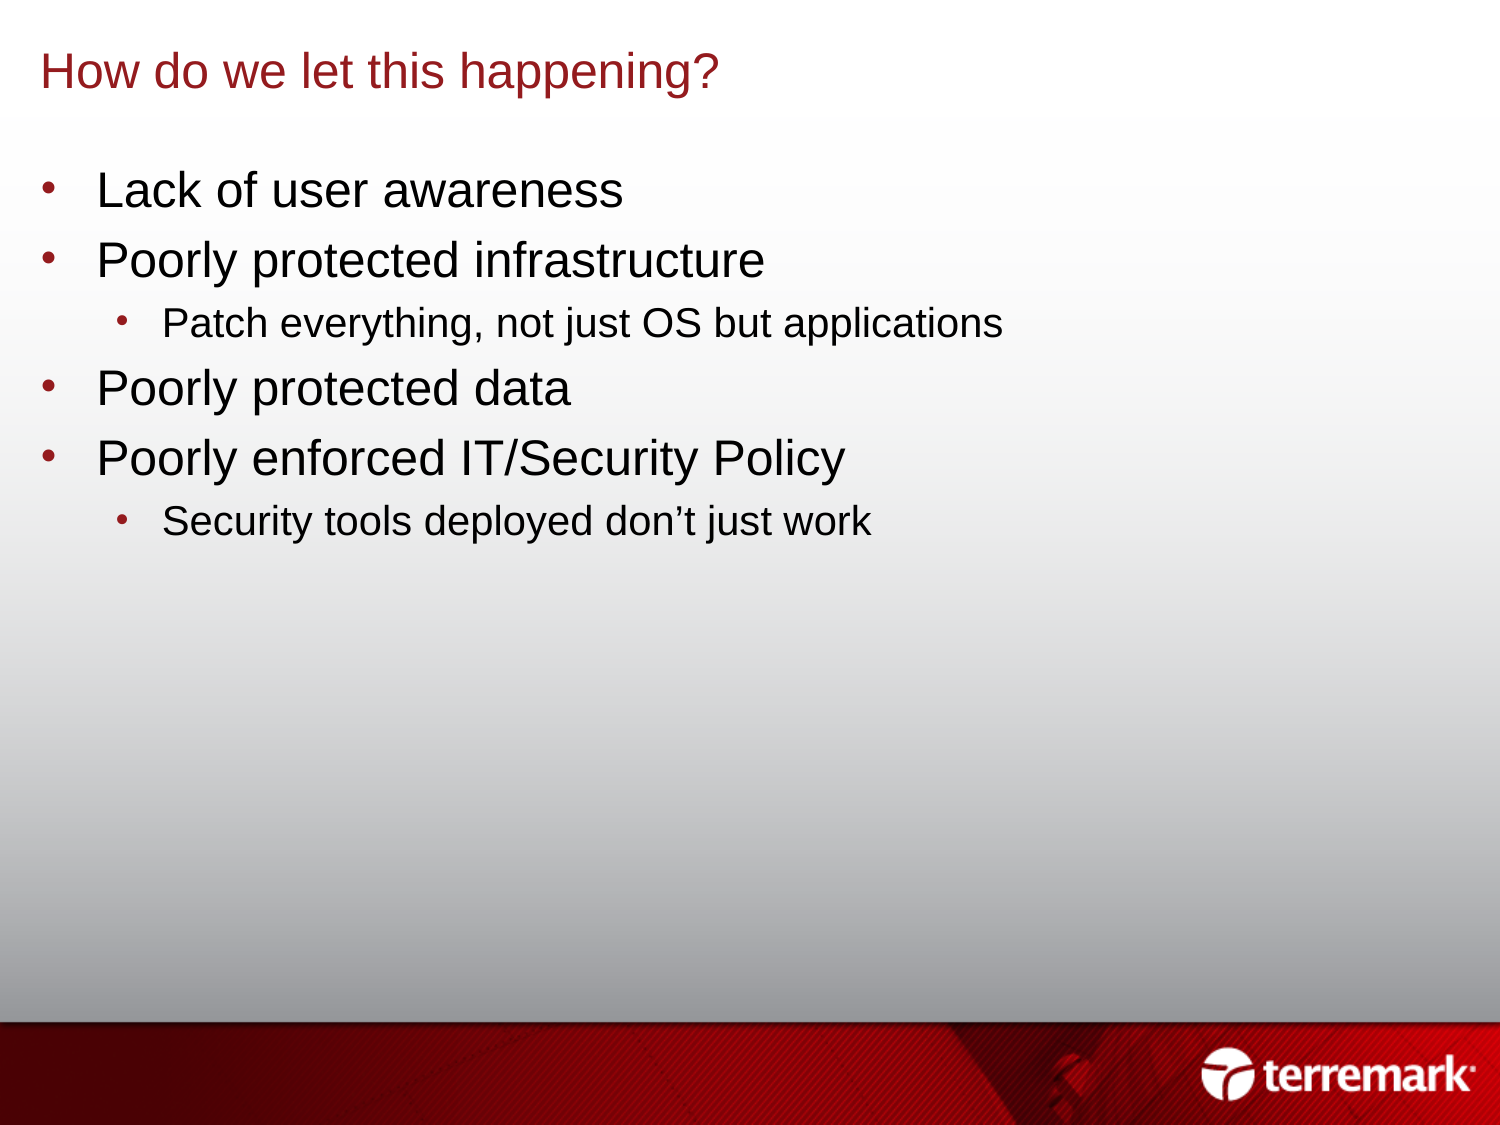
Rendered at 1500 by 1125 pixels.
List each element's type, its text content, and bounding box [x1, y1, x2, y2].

title How do we let this happening? [24, 24, 1301, 113]
list Lack of user awareness Poorly protected infrastructure Patch everything, not just OS but applications Poorly protected data Poorly enforced IT/Security Policy Security tools deployed don’t just work [24, 149, 1451, 1013]
picture [0, 0, 1500, 1125]
